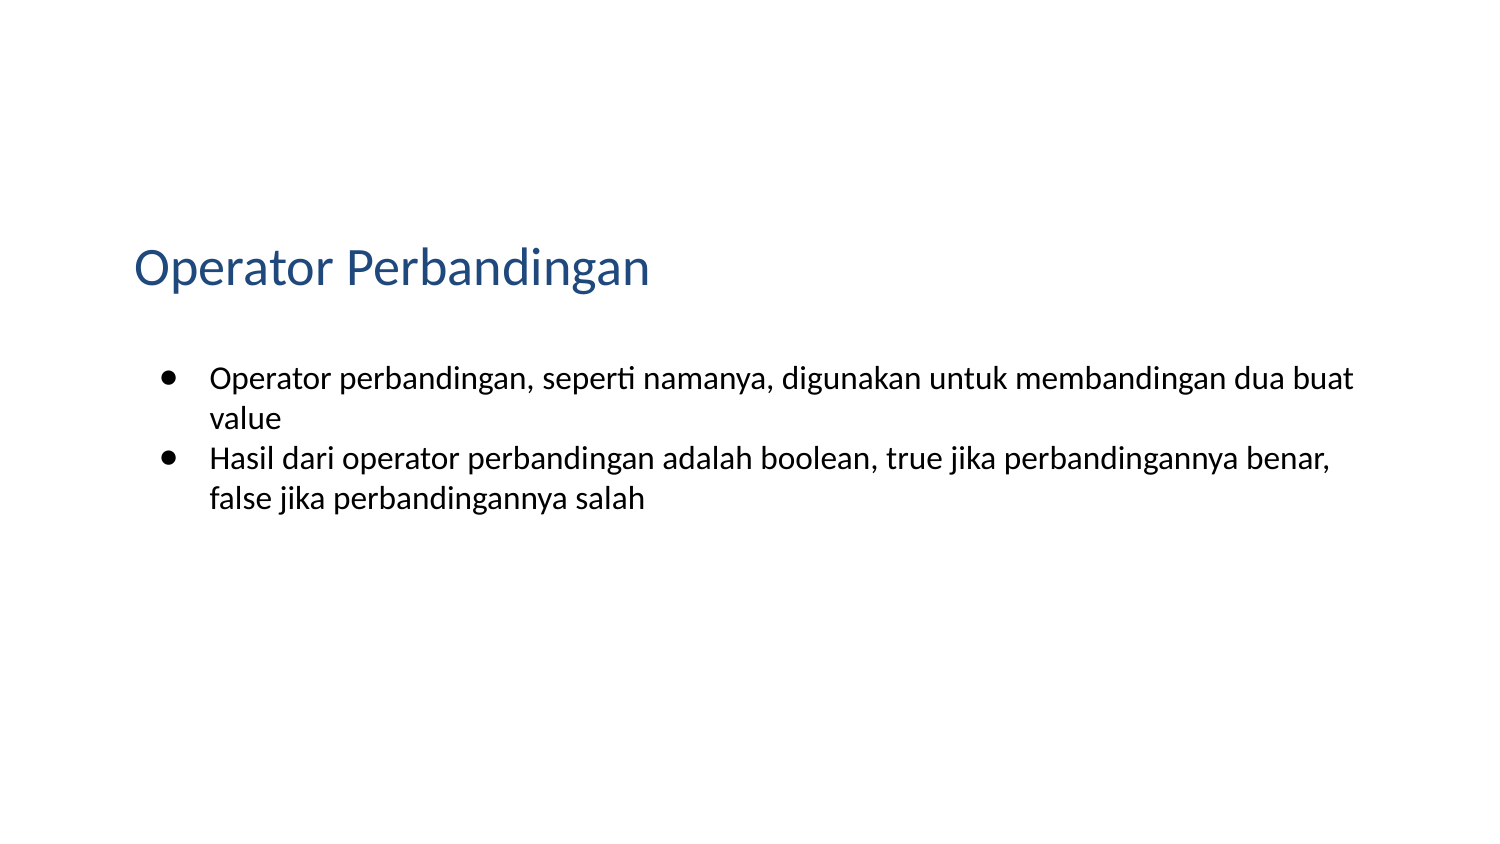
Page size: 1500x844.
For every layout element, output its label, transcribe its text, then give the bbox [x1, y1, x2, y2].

title Operator Perbandingan [119, 216, 1381, 305]
list Operator perbandingan, seperti namanya, digunakan untuk membandingan dua buat value Hasil dari operator perbandingan adalah boolean, true jika perbandingannya benar, false jika perbandingannya salah [119, 341, 1381, 712]
